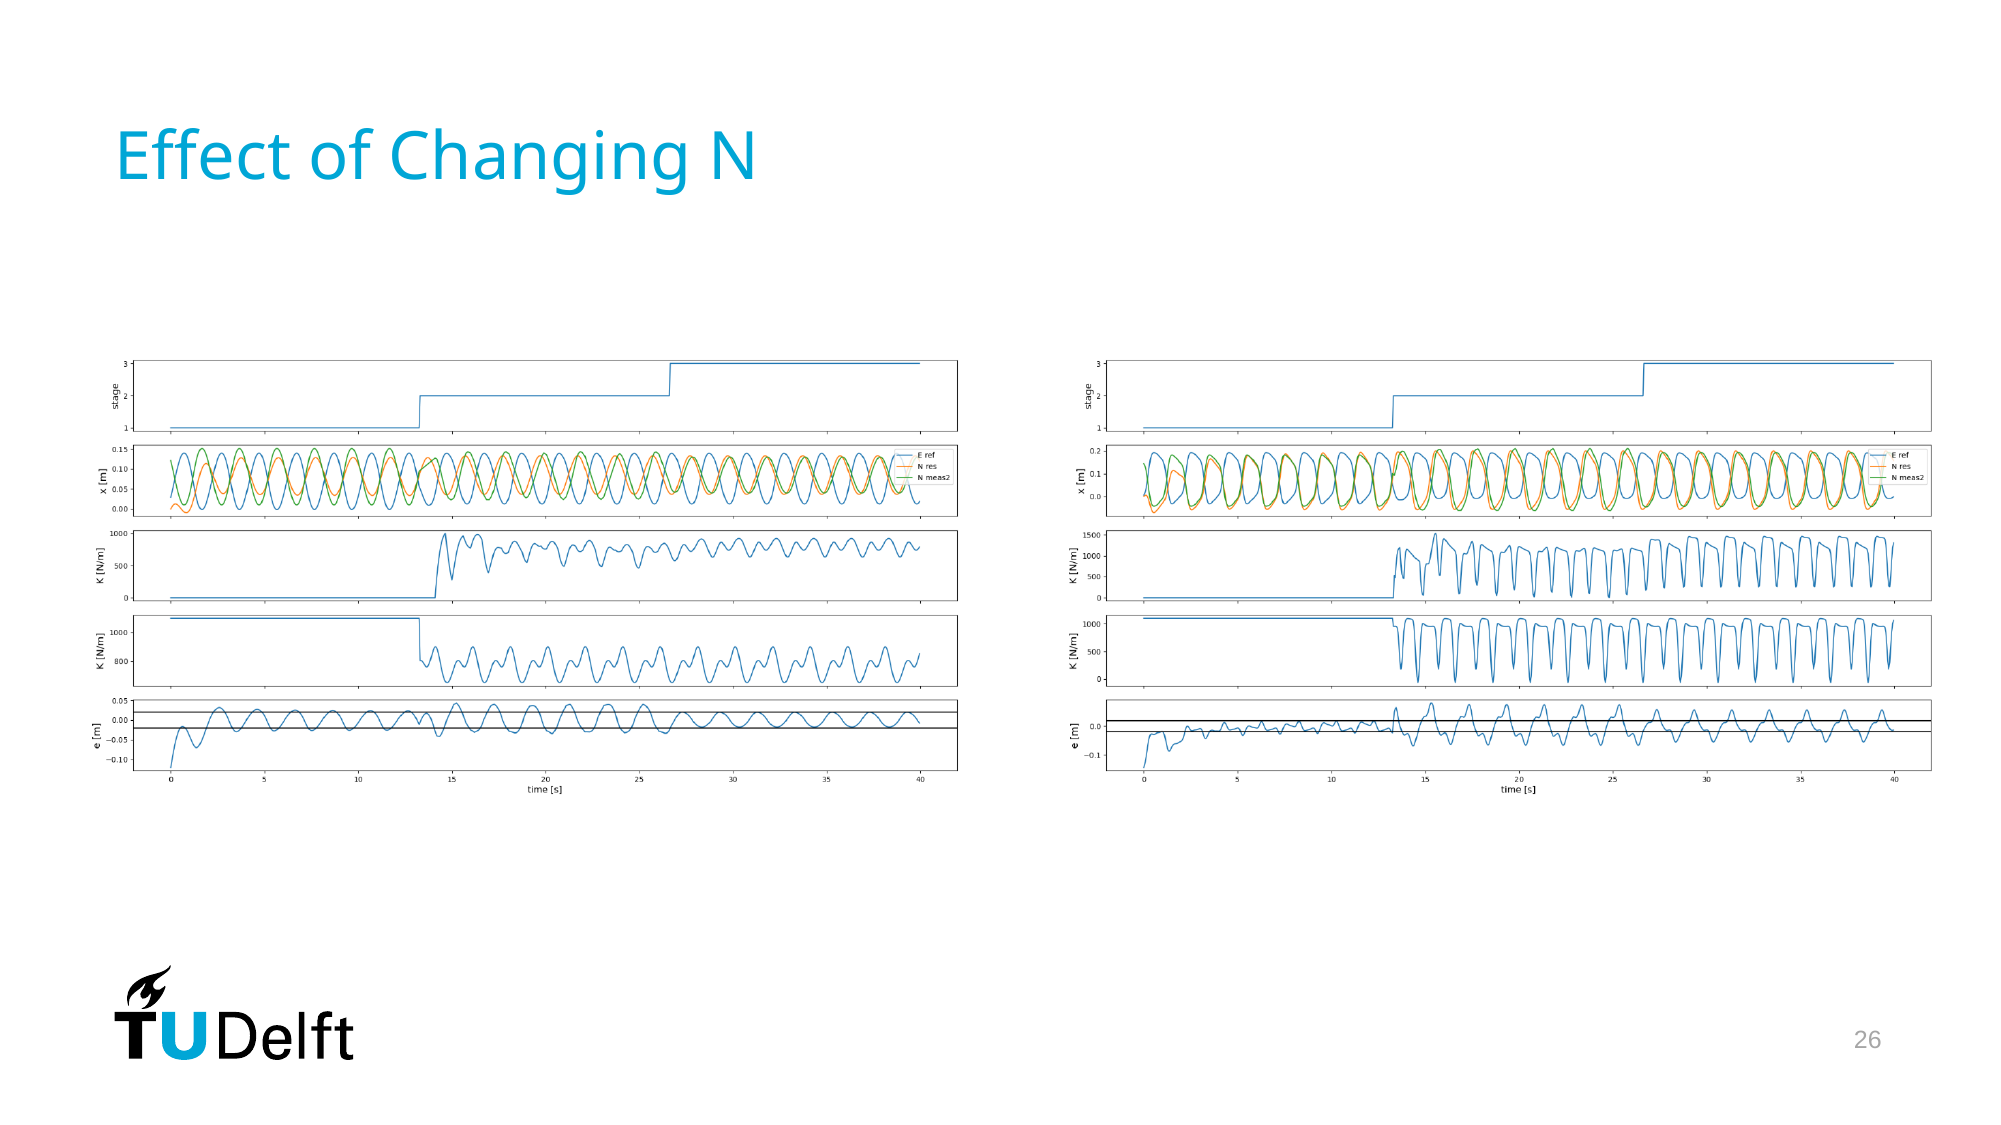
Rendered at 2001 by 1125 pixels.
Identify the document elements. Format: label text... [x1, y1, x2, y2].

slide_number 26 [1851, 1024, 1883, 1054]
title Effect of Changing N [114, 121, 1883, 203]
picture [0, 296, 2000, 851]
